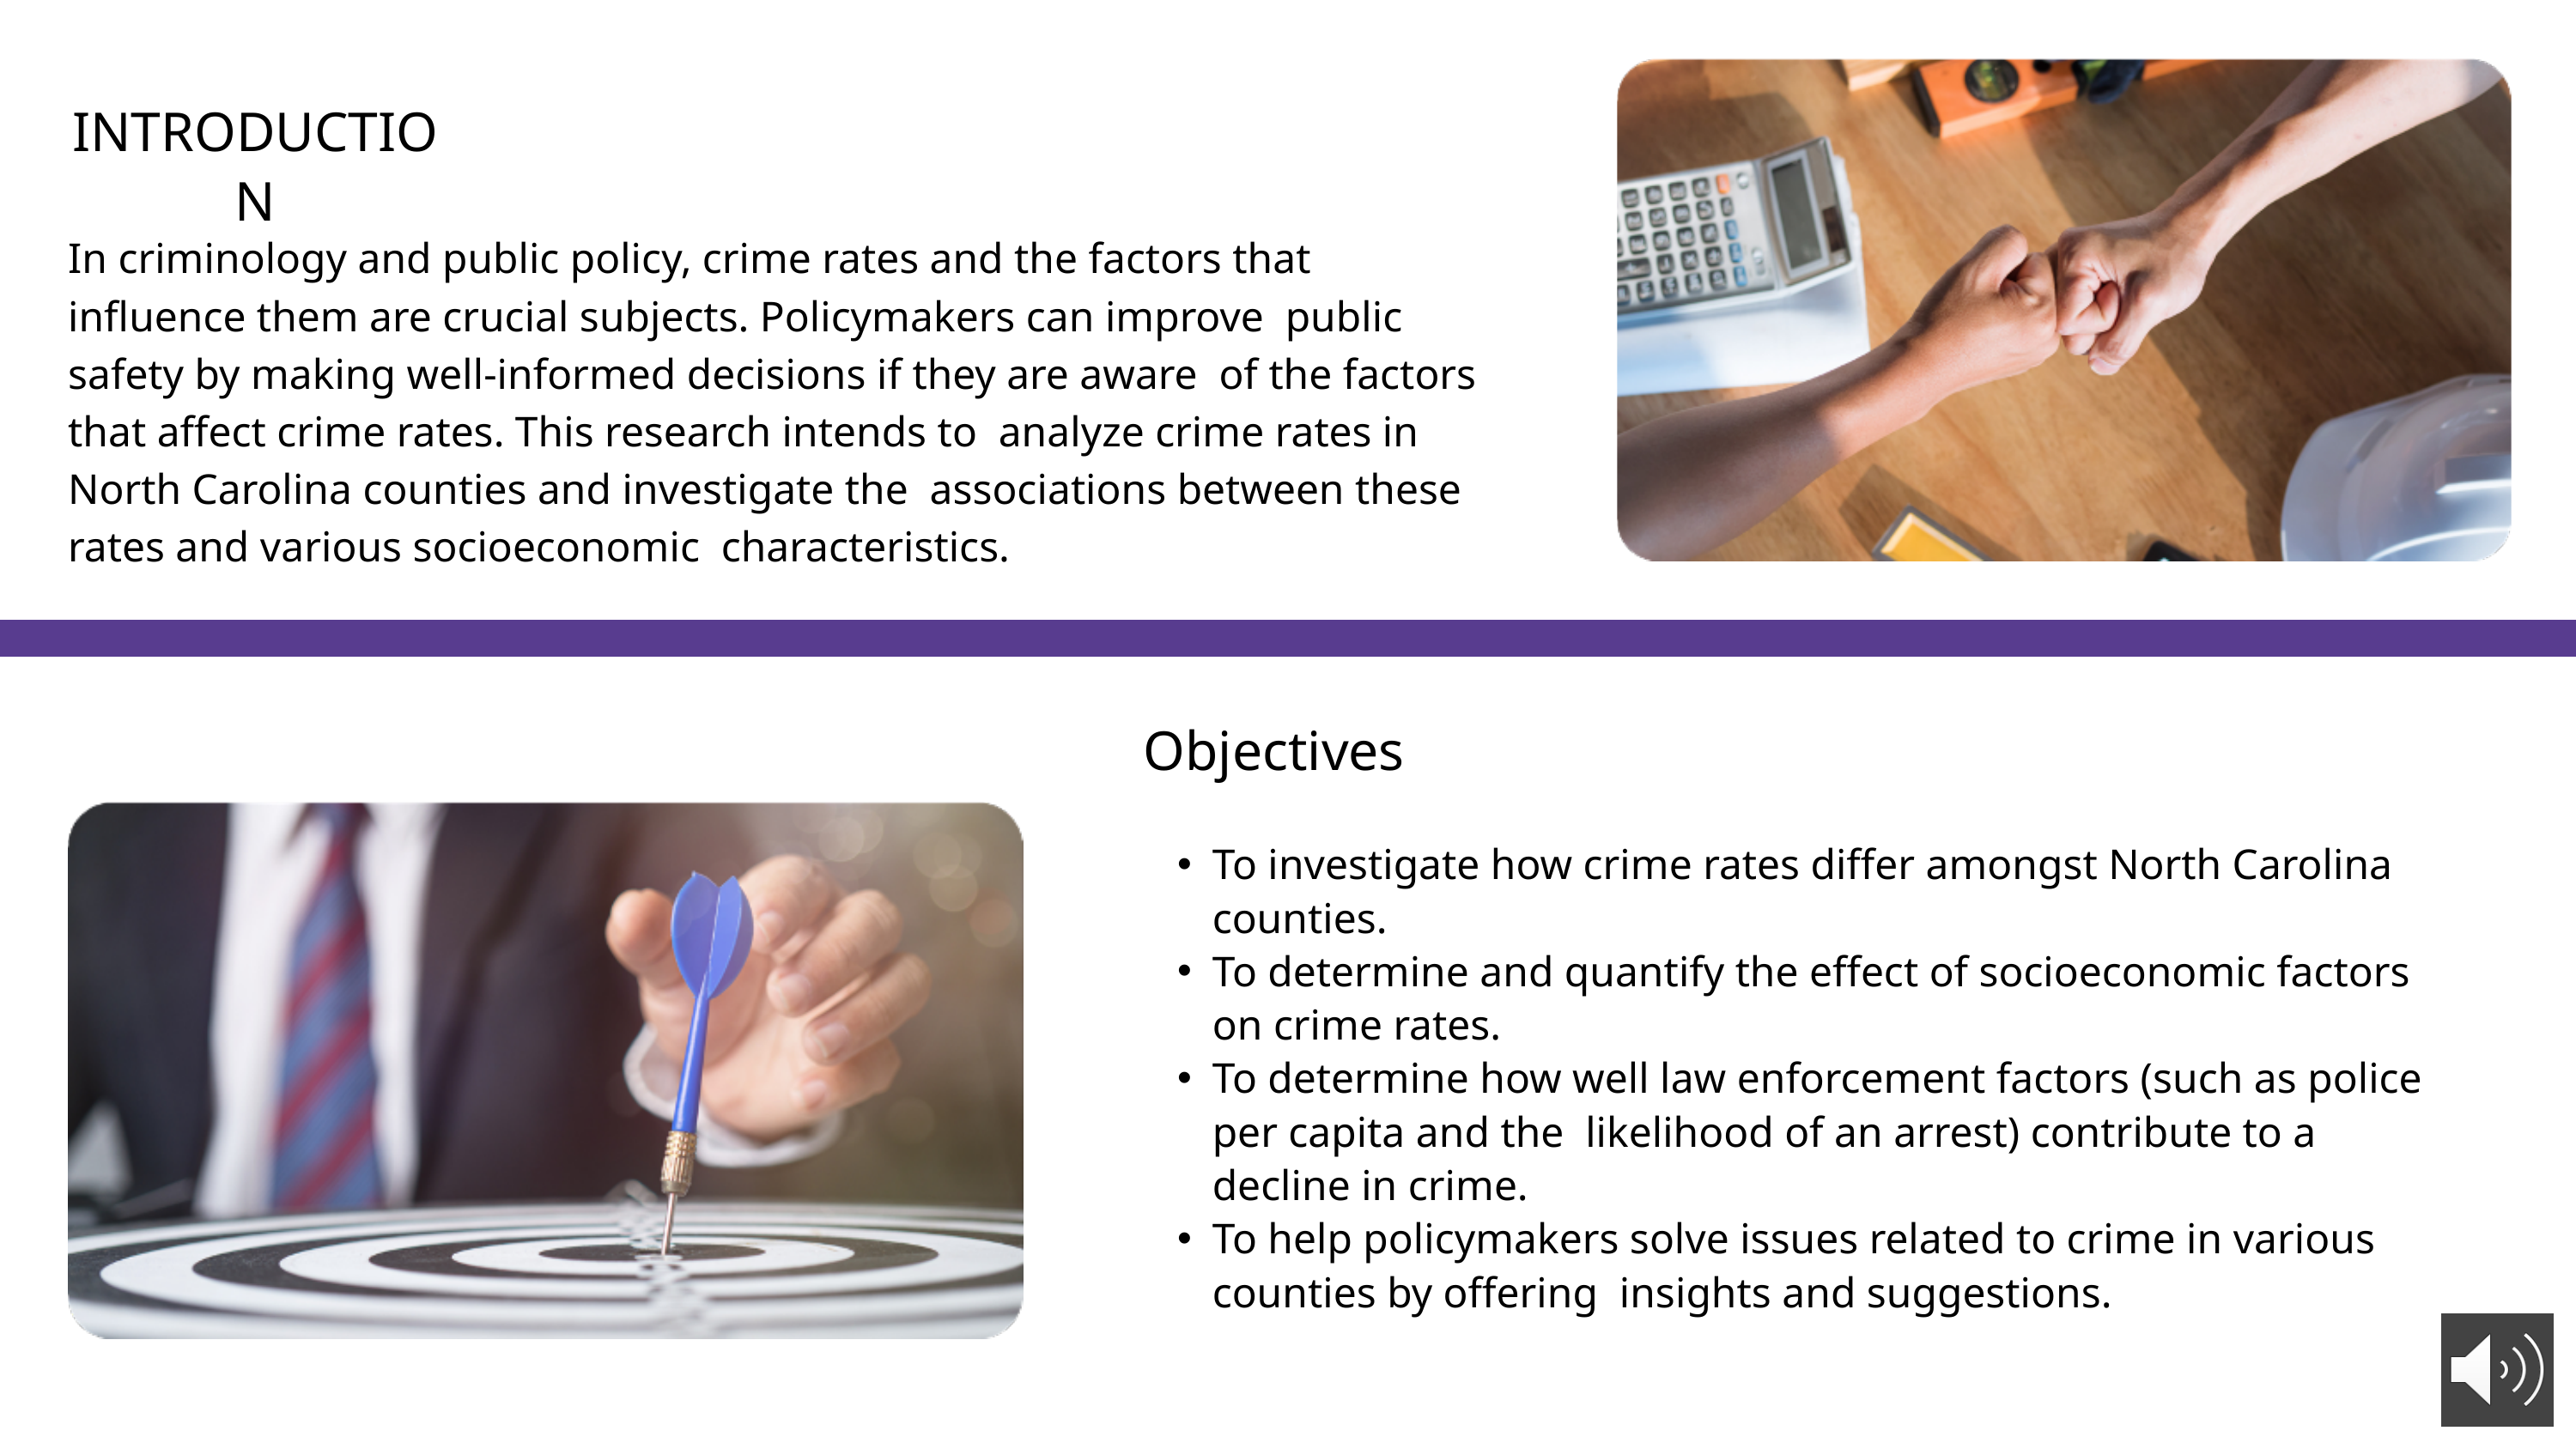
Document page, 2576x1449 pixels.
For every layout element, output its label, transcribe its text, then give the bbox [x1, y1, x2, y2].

text_box To investigate how crime rates differ amongst North Carolina counties. To determine and quantify the effect of socioeconomic factors on crime rates. To determine how well law enforcement factors (such as police per capita and the likelihood of an arrest) contribute to a decline in crime. To help policymakers solve issues related to crime in various counties by offering insights and suggestions. [1142, 834, 2432, 1316]
text_box Objectives [1142, 711, 1406, 781]
text_box In criminology and public policy, crime rates and the factors that influence them are crucial subjects. Policymakers can improve public safety by making well-informed decisions if they are aware of the factors that affect crime rates. This research intends to analyze crime rates in North Carolina counties and investigate the associations between these rates and various socioeconomic characteristics. [68, 224, 1485, 570]
picture [2439, 1312, 2555, 1428]
text_box [0, 620, 2576, 657]
text_box [68, 802, 1024, 1339]
text_box INTRODUCTION [68, 92, 444, 233]
text_box [1617, 58, 2512, 561]
